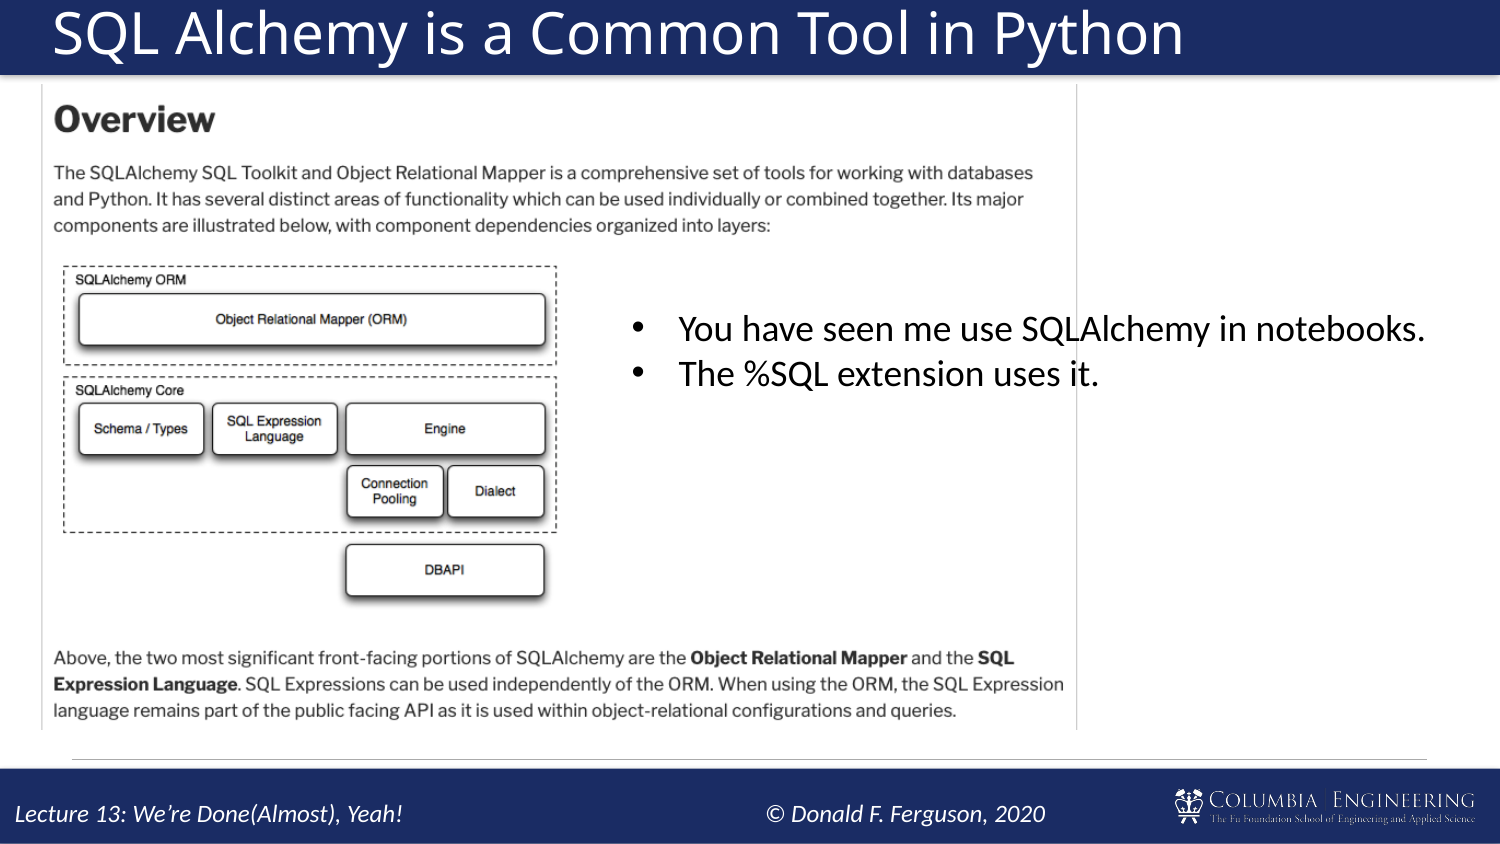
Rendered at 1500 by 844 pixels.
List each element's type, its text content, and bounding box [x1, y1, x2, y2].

text_box You have seen me use SQLAlchemy in notebooks. The %SQL extension uses it. [1090, 296, 1443, 402]
title SQL Alchemy is a Common Tool in Python [37, 0, 1396, 61]
picture [36, 84, 1086, 730]
